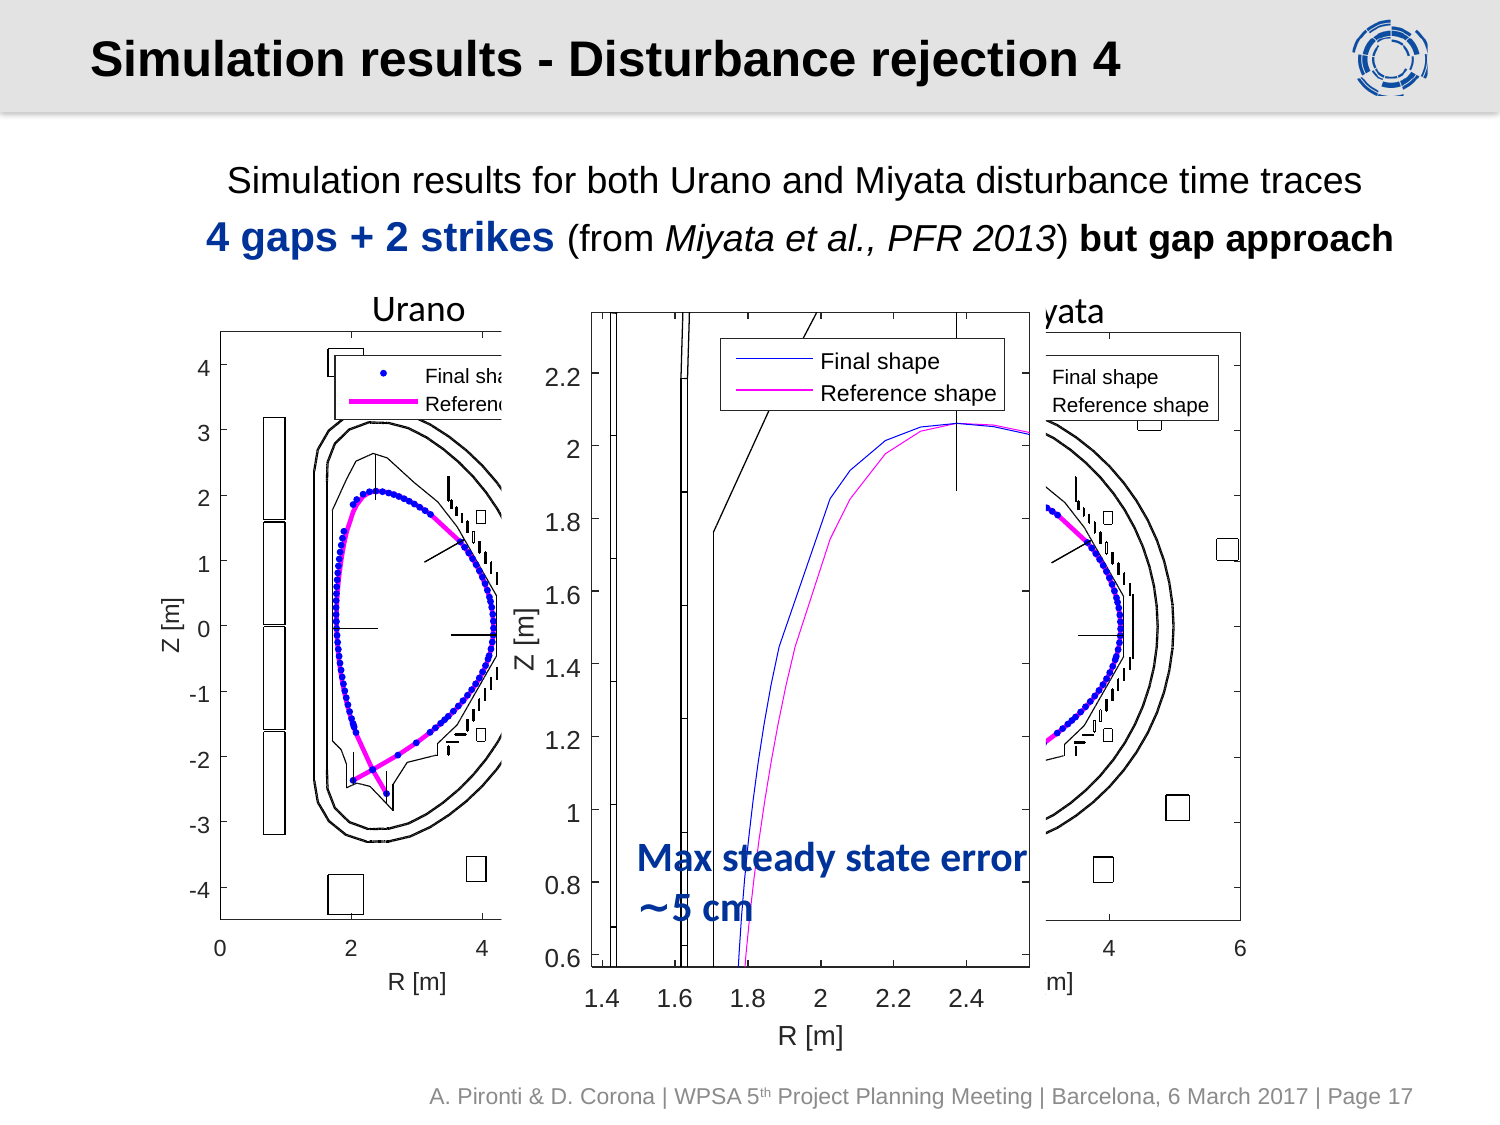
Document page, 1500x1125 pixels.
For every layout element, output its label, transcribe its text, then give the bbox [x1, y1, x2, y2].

list Simulation results for both Urano and Miyata disturbance time traces 4 gaps + 2 strikes (from Miyata et al., PFR 2013) but gap approach [64, 149, 1461, 1012]
title Simulation results - Disturbance rejection 4 [75, 0, 1223, 130]
picture [146, 288, 1248, 1055]
text_box Urano [357, 276, 481, 322]
text_box Miyata [985, 278, 1129, 322]
footer A. Pironti & D. Corona | WPSA 5th Project Planning Meeting | Barcelona, 6 March 2017 | Page 17 [76, 1073, 1429, 1118]
